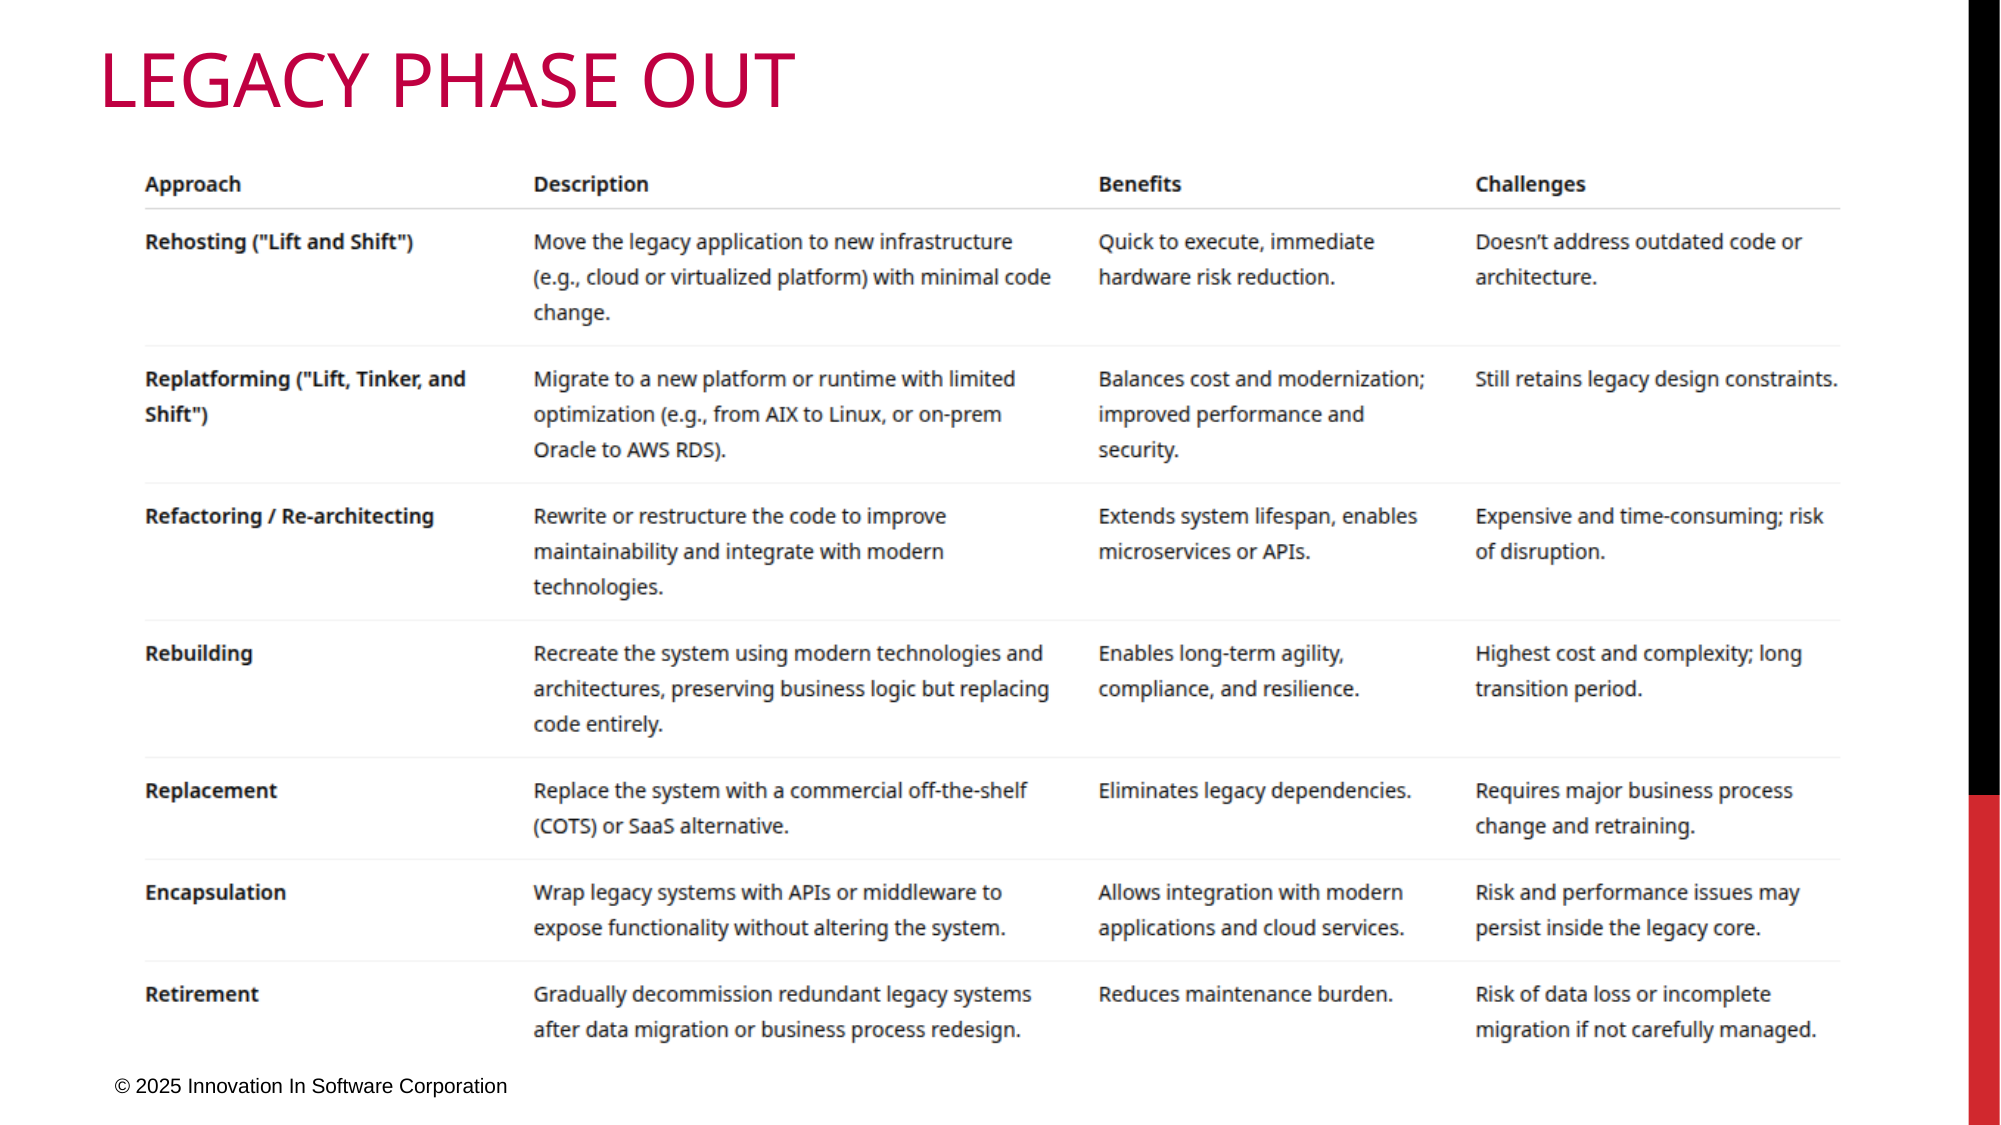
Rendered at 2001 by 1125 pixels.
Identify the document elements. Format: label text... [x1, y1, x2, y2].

picture [135, 155, 1842, 1055]
footer © 2025 Innovation In Software Corporation [99, 1065, 850, 1112]
title Legacy phase out [98, 23, 1413, 143]
